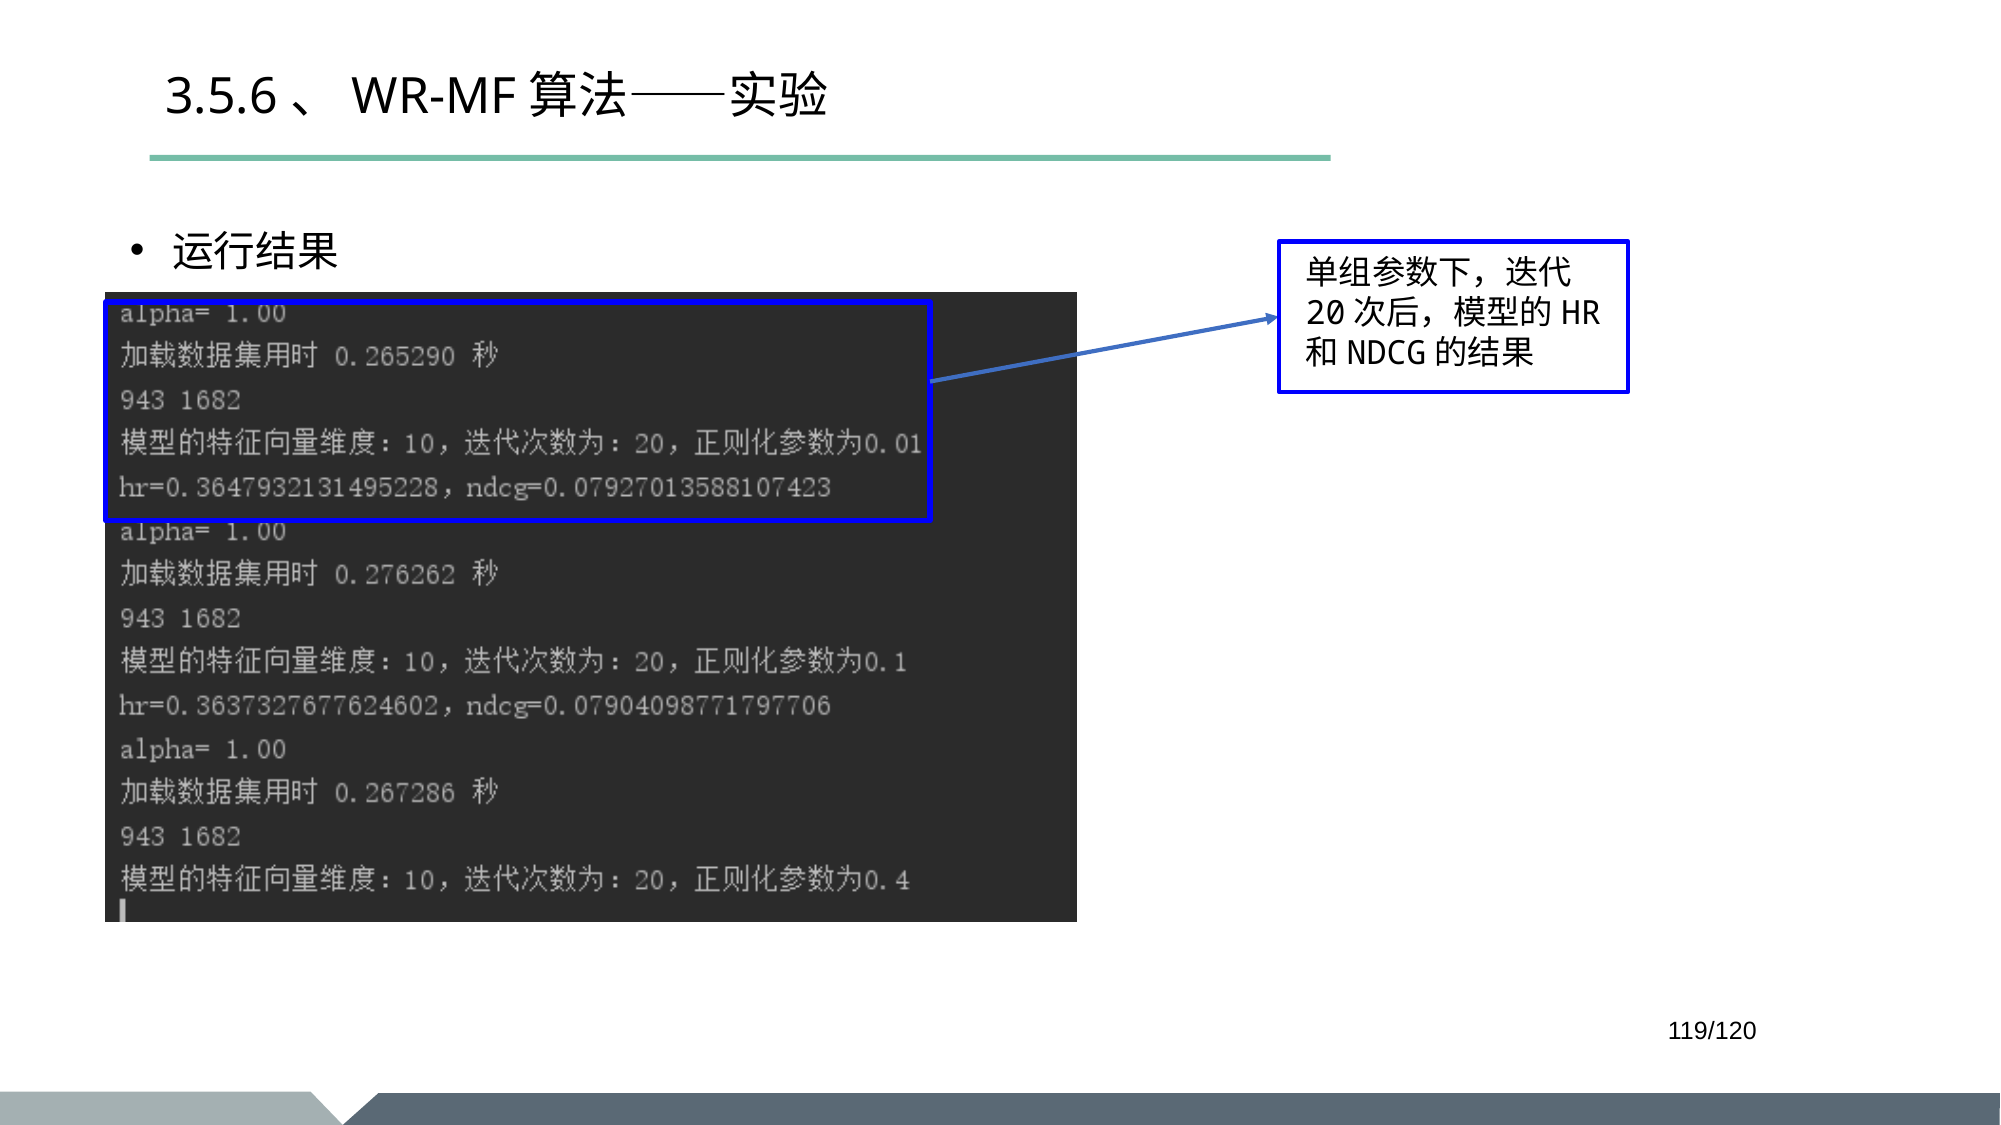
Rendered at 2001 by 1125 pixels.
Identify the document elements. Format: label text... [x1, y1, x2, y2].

picture [105, 291, 1078, 922]
text_box 运行结果 [115, 192, 355, 282]
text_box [929, 316, 1272, 382]
title 3.5.6、WR-MF算法——实验 [157, 28, 1406, 159]
slide_number /120 [1636, 1006, 1765, 1053]
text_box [1278, 241, 1629, 392]
